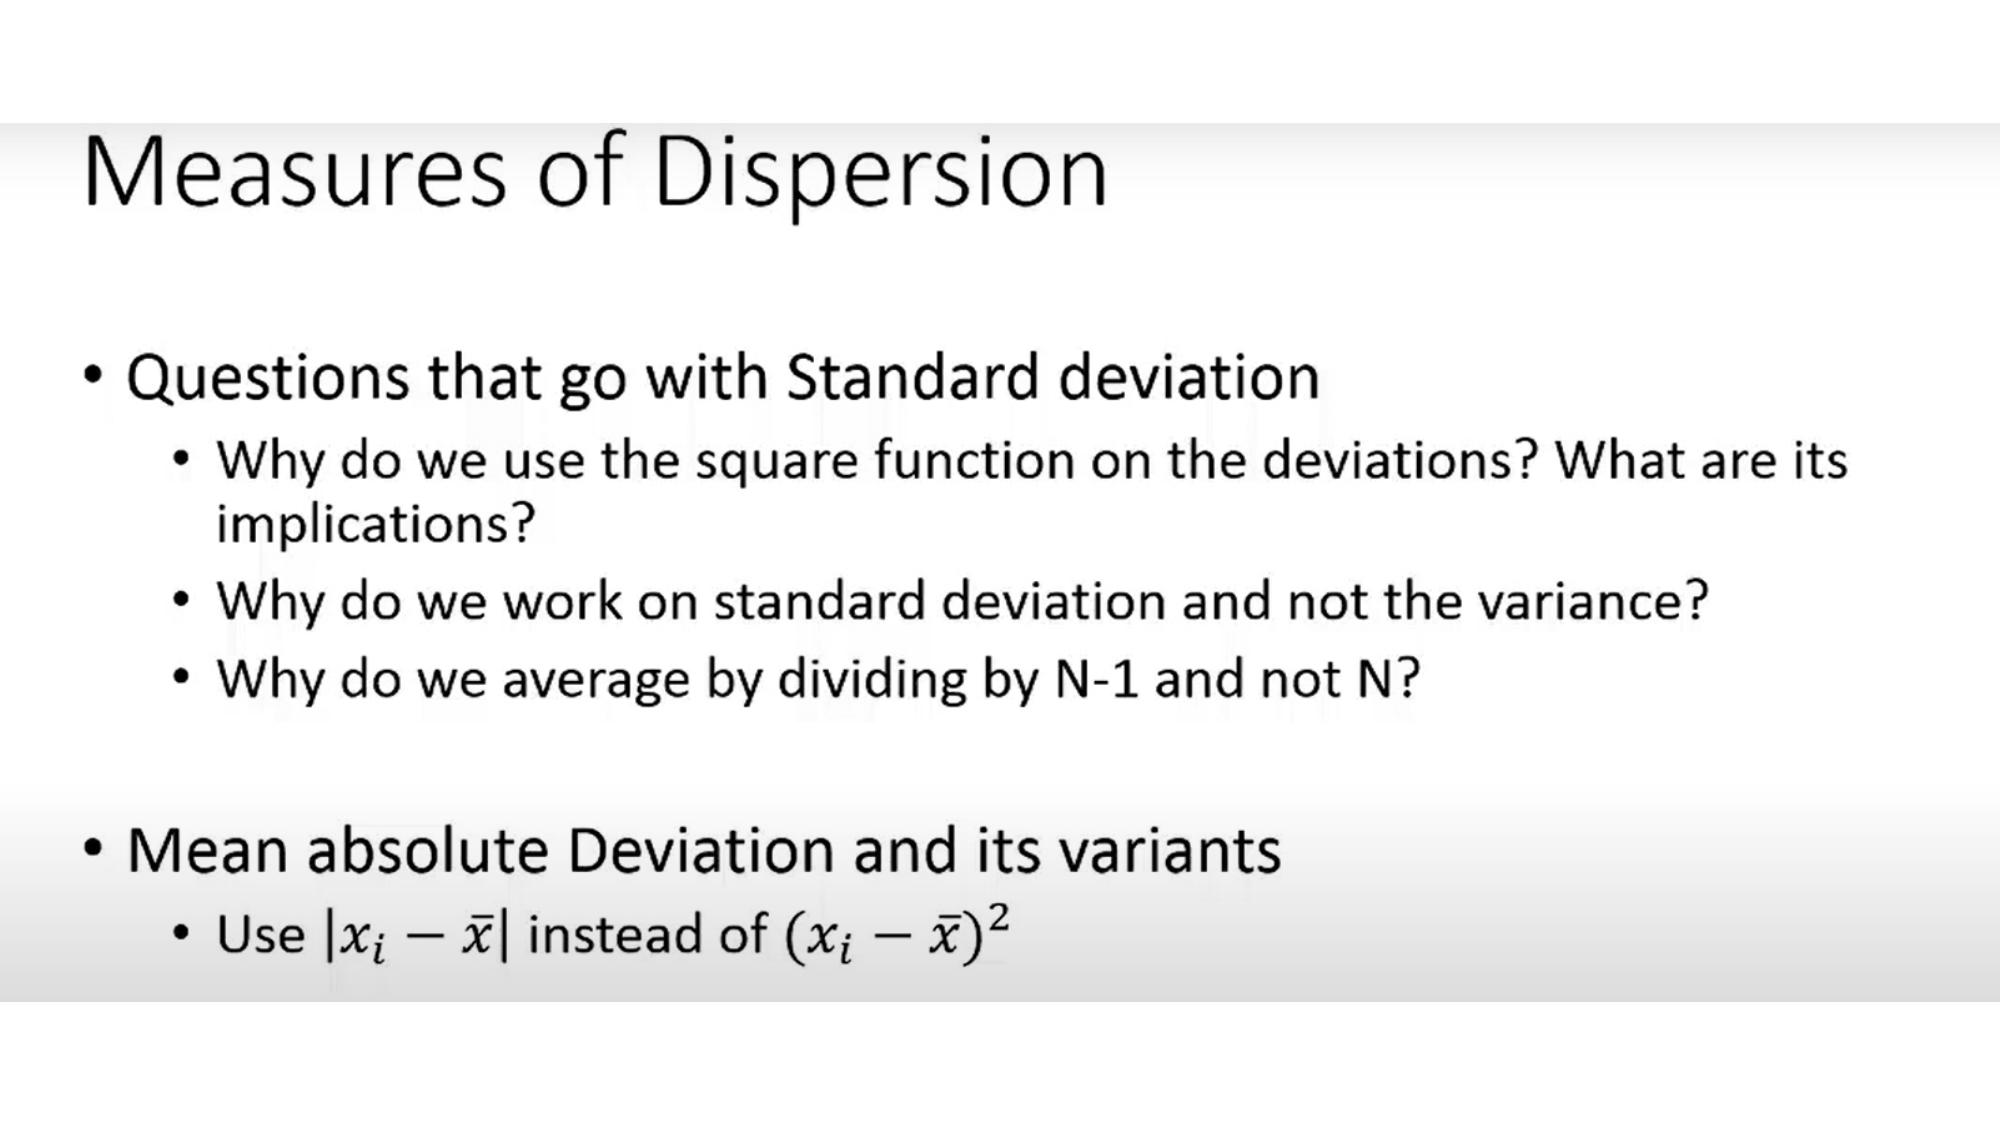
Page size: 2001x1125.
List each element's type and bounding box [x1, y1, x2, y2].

picture [0, 122, 2000, 1003]
